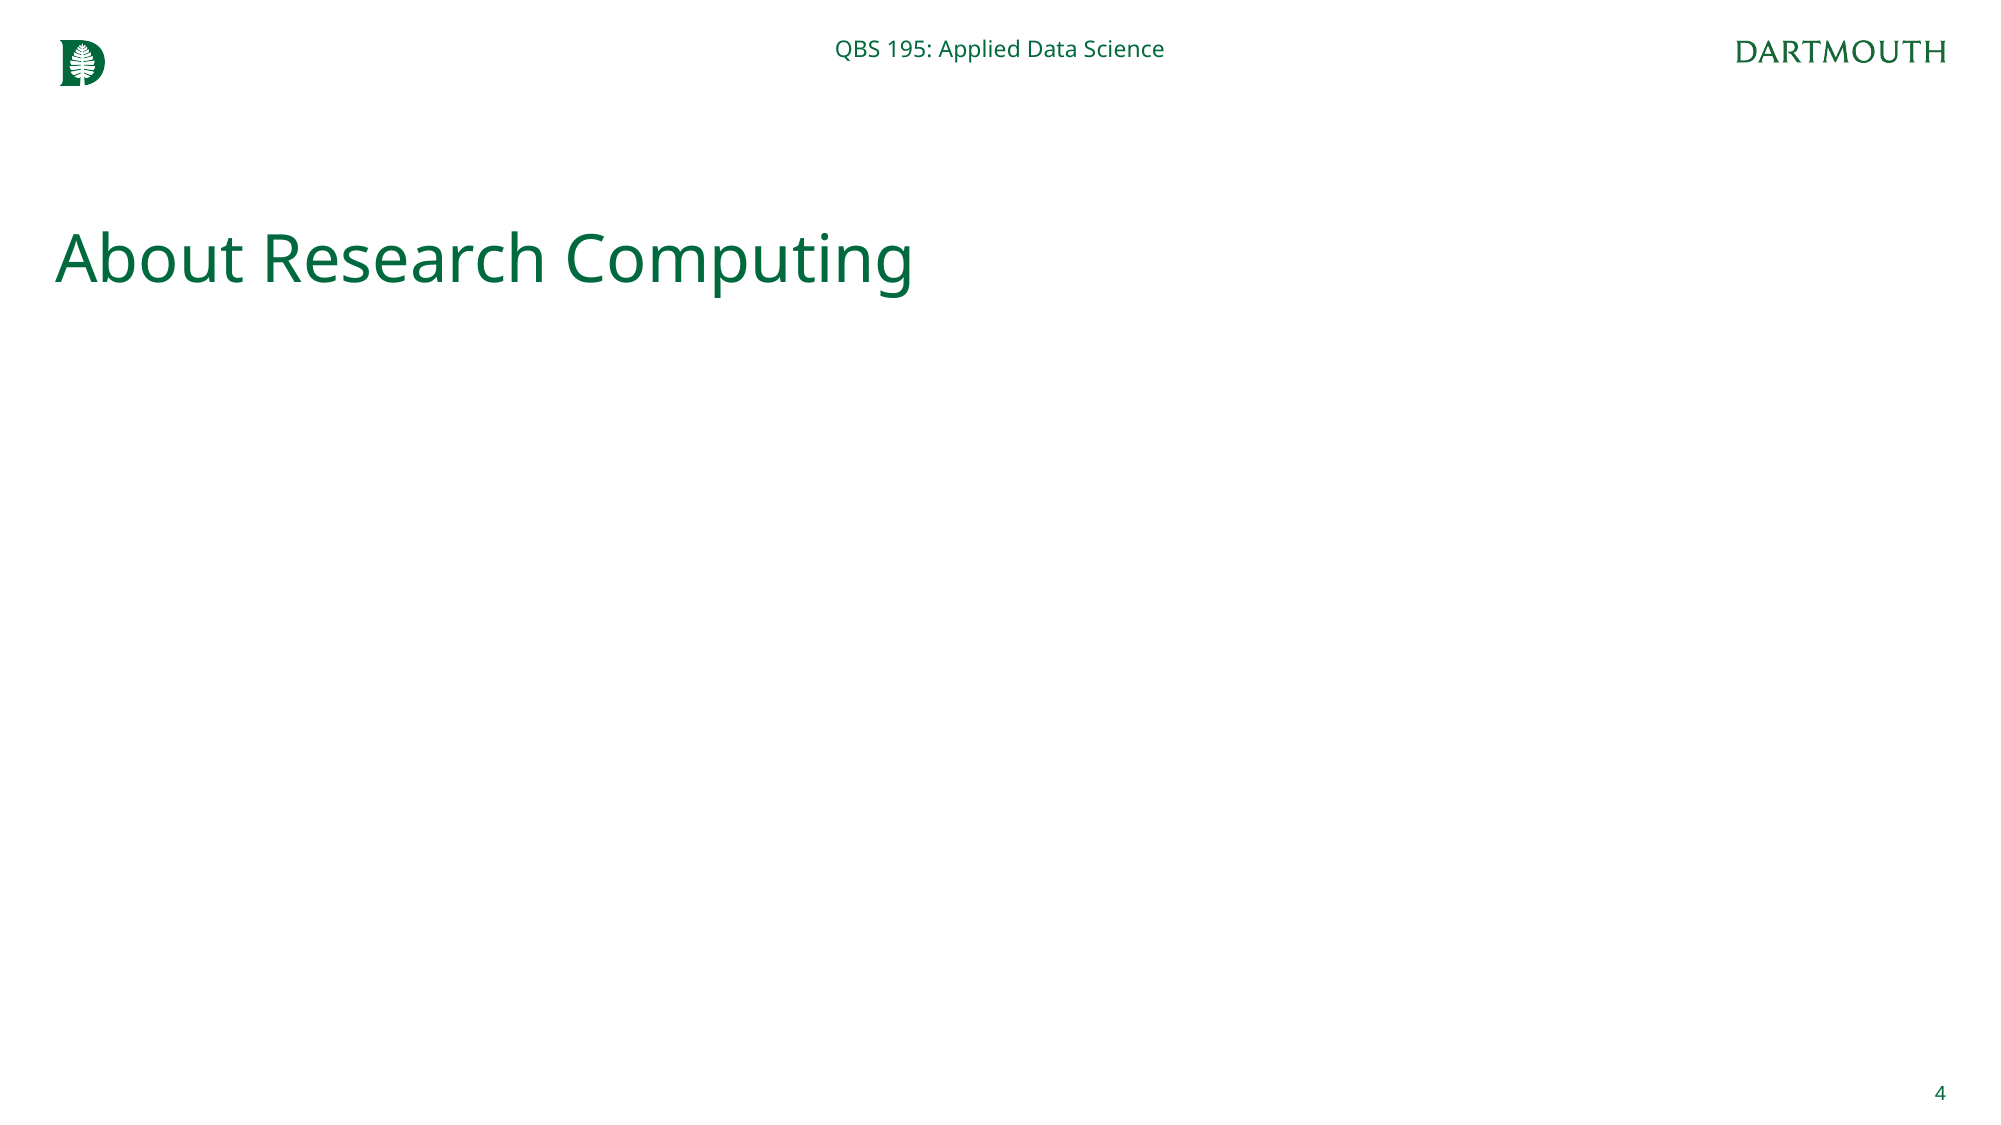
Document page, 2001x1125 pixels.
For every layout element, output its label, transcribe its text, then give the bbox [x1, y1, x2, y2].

picture [1735, 39, 1947, 64]
slide_number 4 [1860, 1074, 1947, 1111]
footer QBS 195: Applied Data Science [390, 30, 1610, 66]
title About Research Computing [55, 228, 1950, 380]
picture [60, 40, 105, 86]
